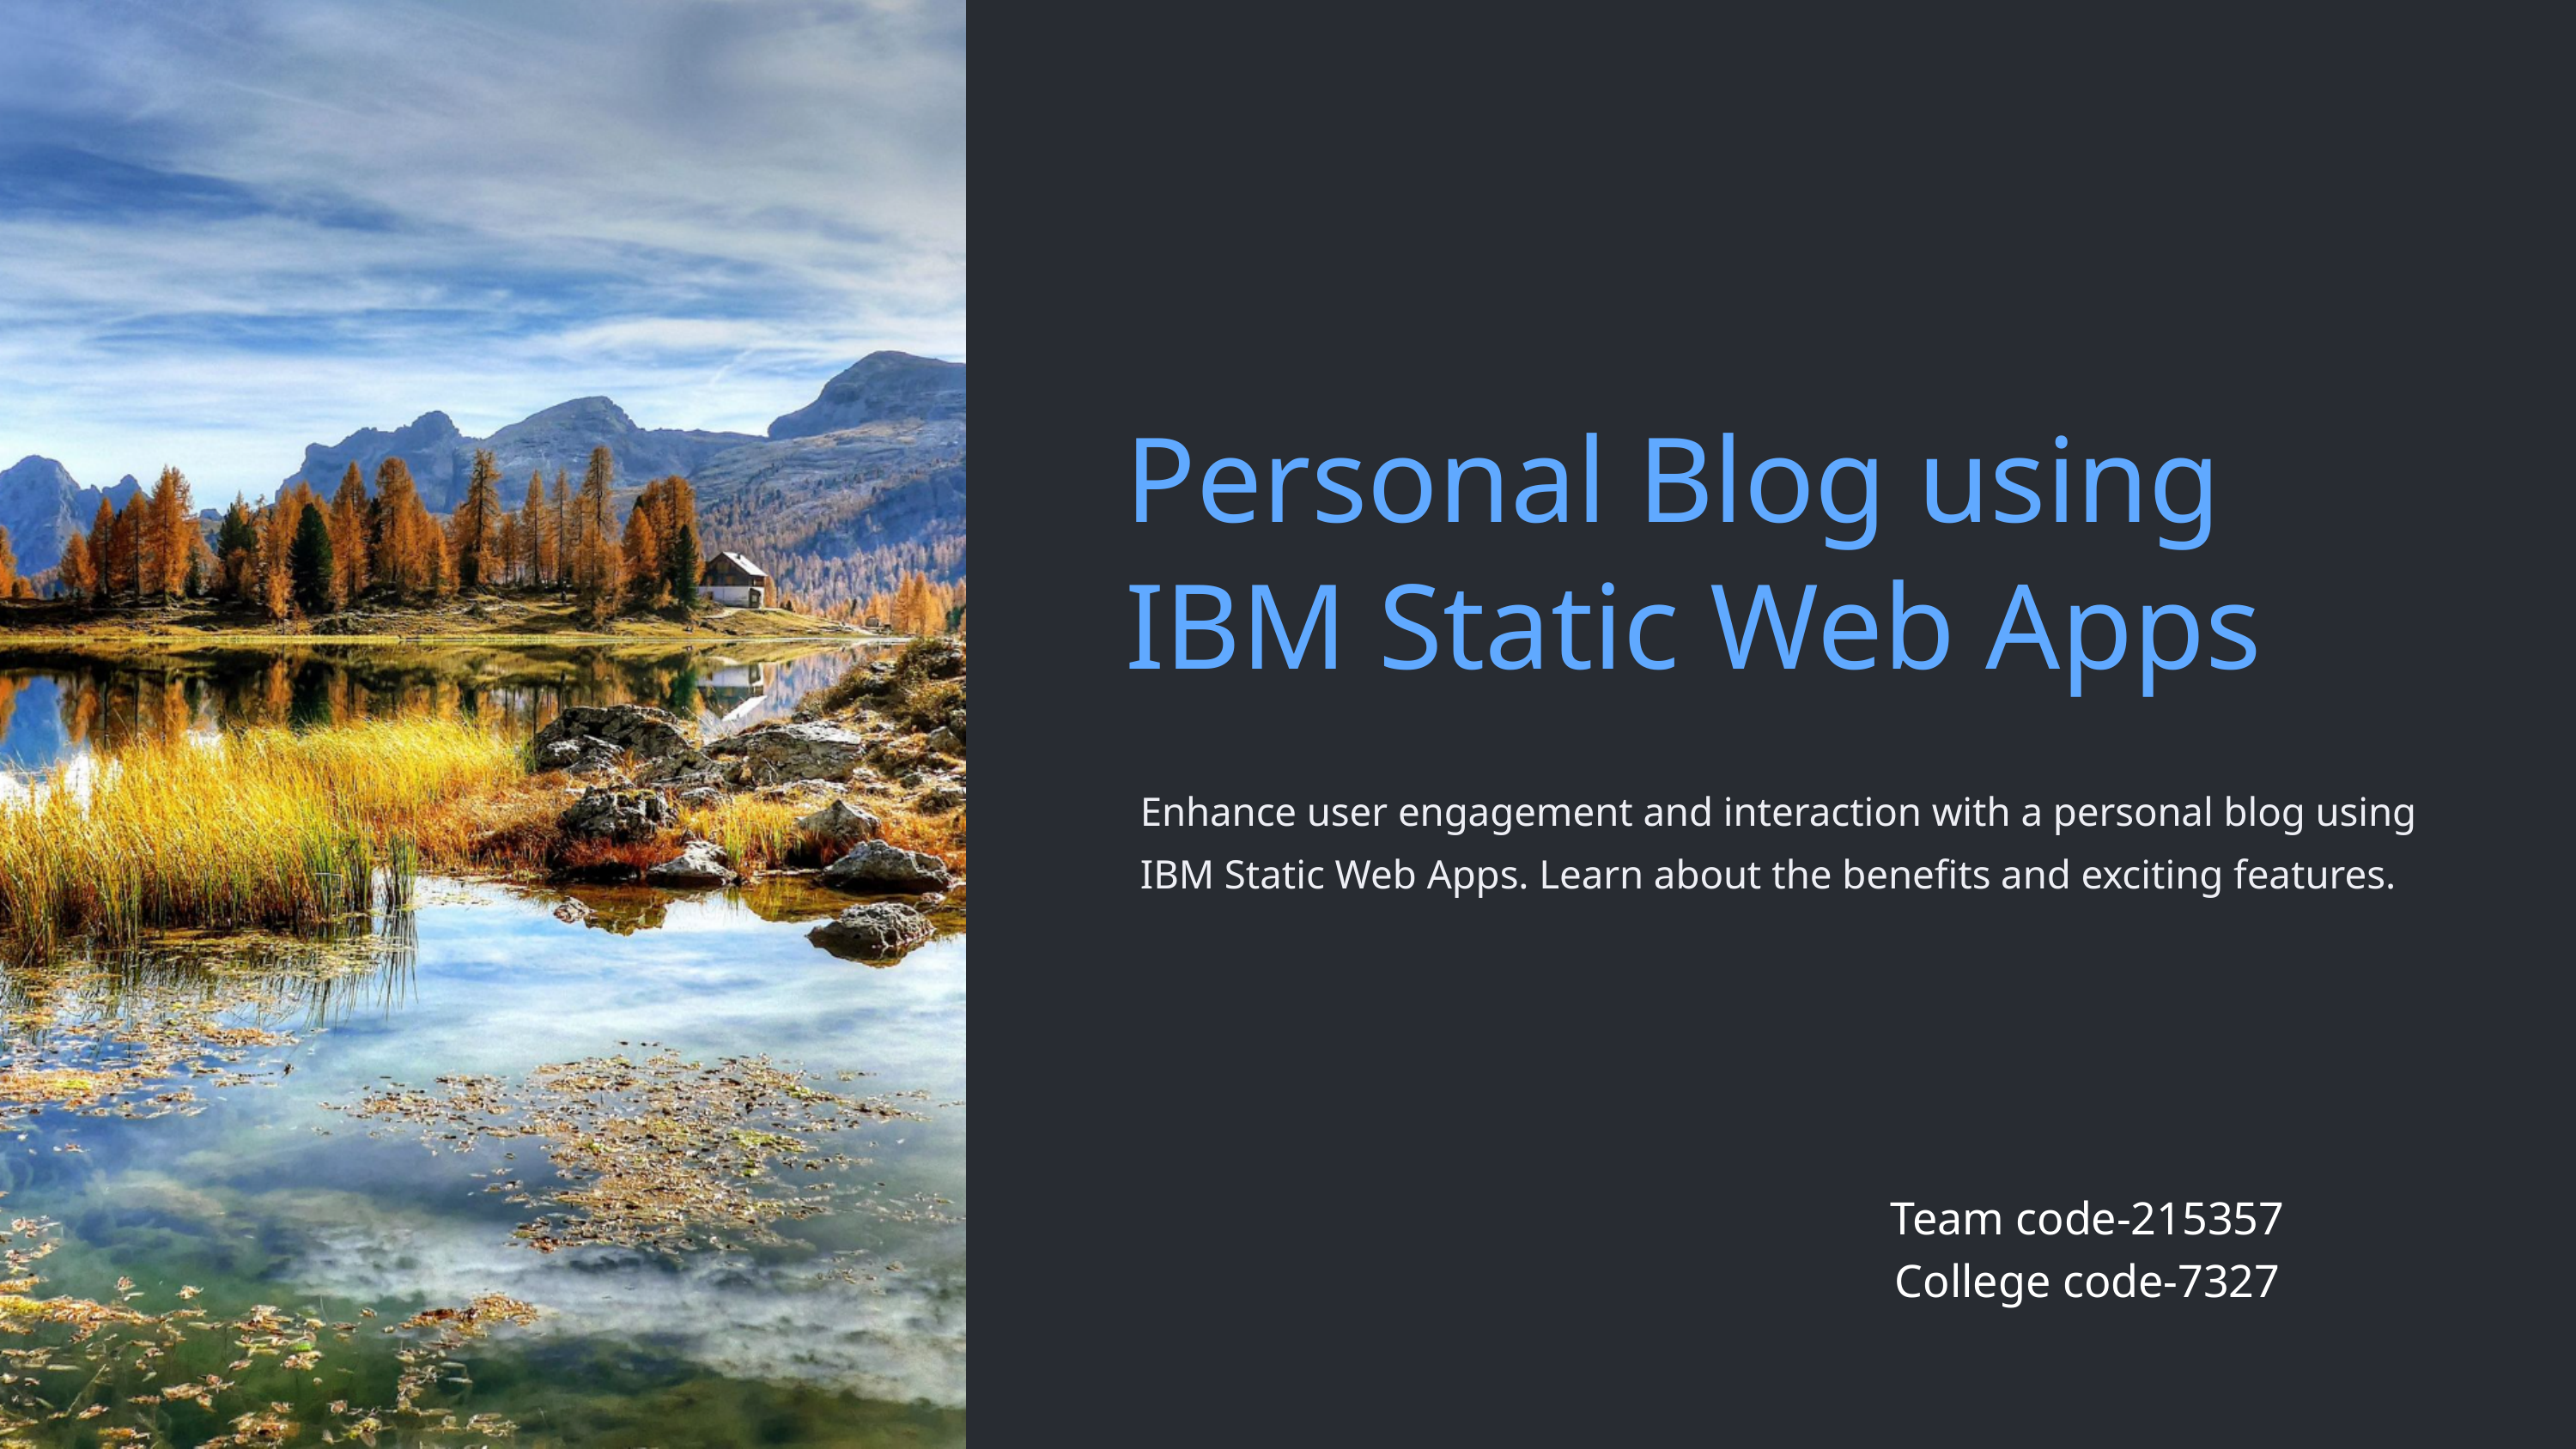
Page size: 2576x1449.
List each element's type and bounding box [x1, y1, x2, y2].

text_box [0, 0, 2576, 1449]
